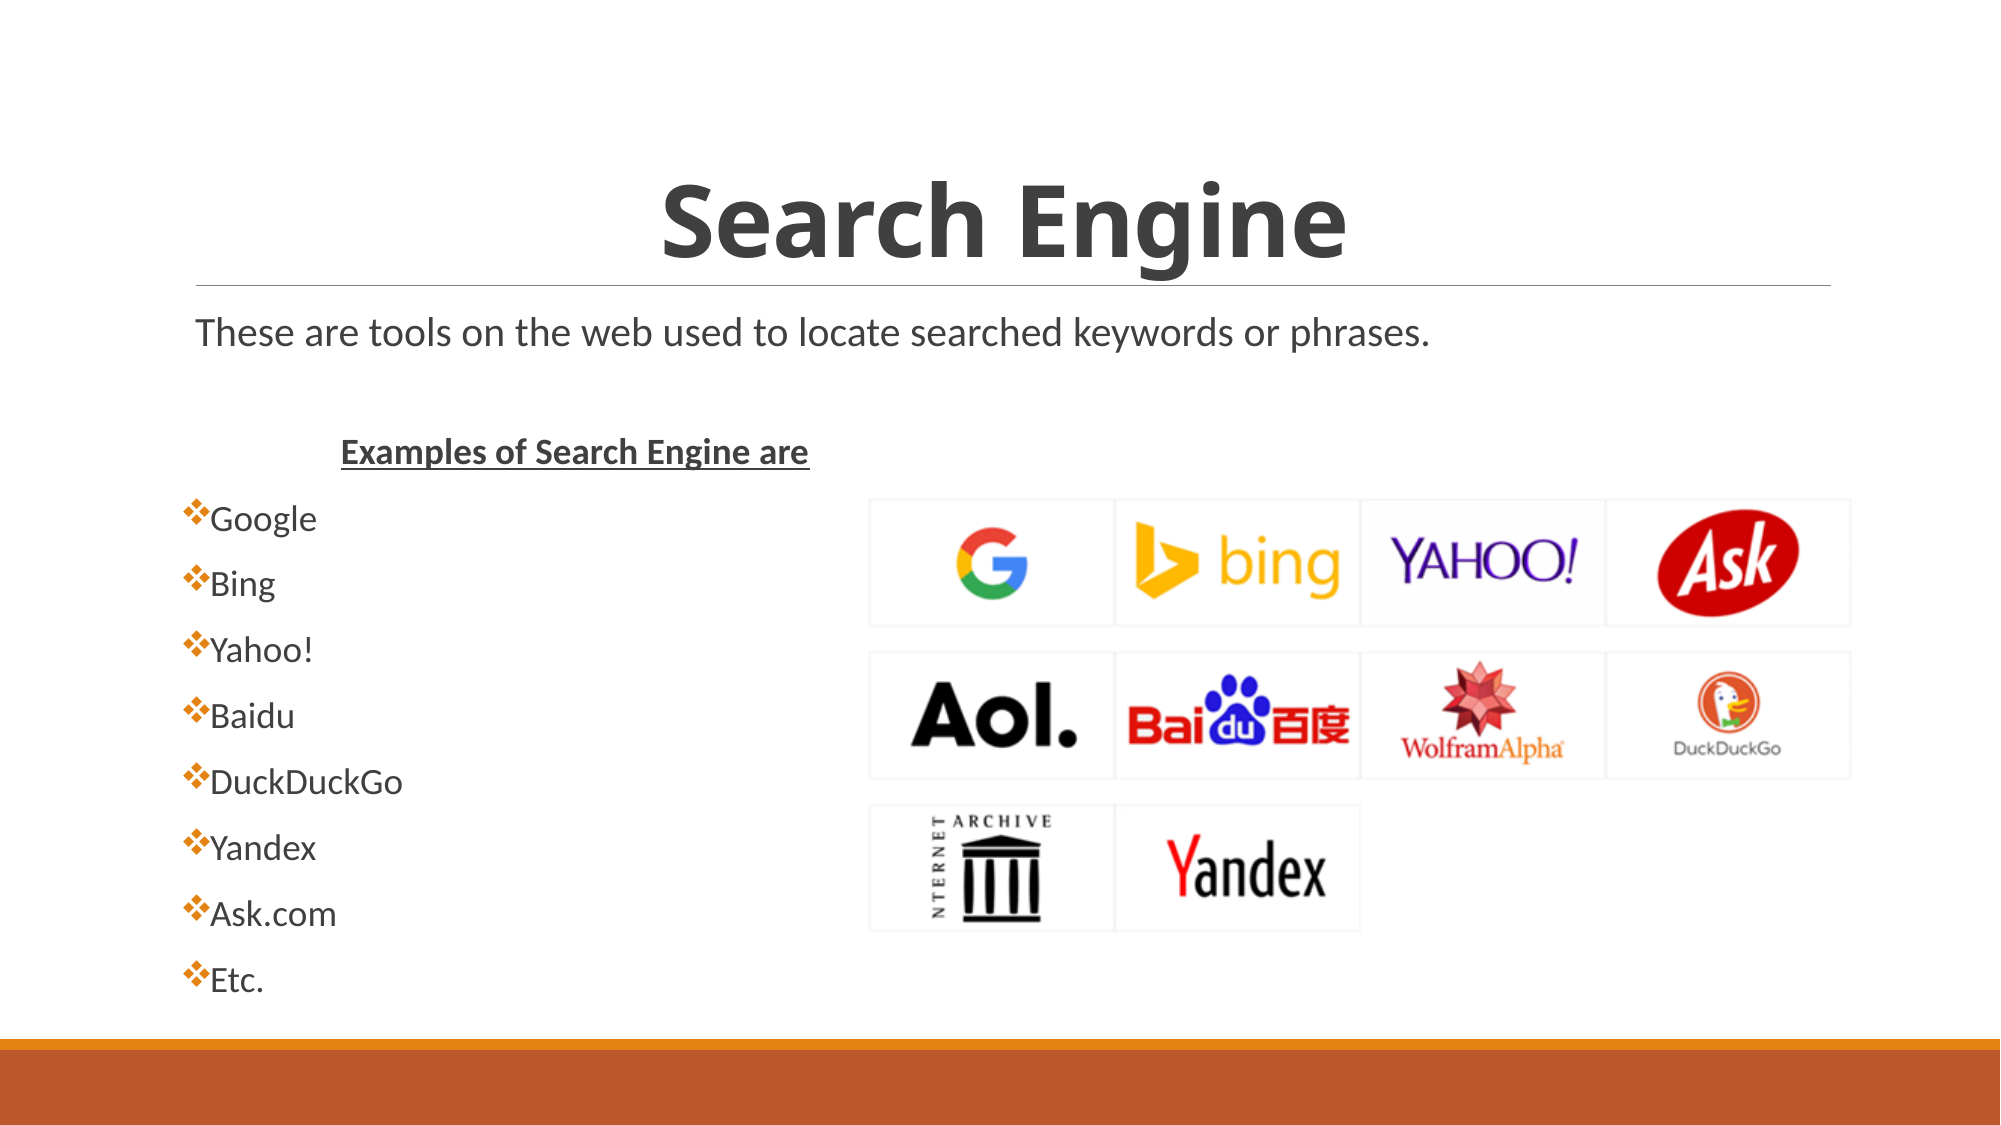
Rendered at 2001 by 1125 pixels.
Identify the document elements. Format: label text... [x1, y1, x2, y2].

title Search Engine [180, 47, 1830, 285]
list These are tools on the web used to locate searched keywords or phrases. [180, 302, 1830, 410]
picture [853, 483, 1866, 950]
text_box Examples of Search Engine are Google Bing Yahoo! Baidu DuckDuckGo Yandex Ask.com Etc. [180, 425, 957, 1009]
